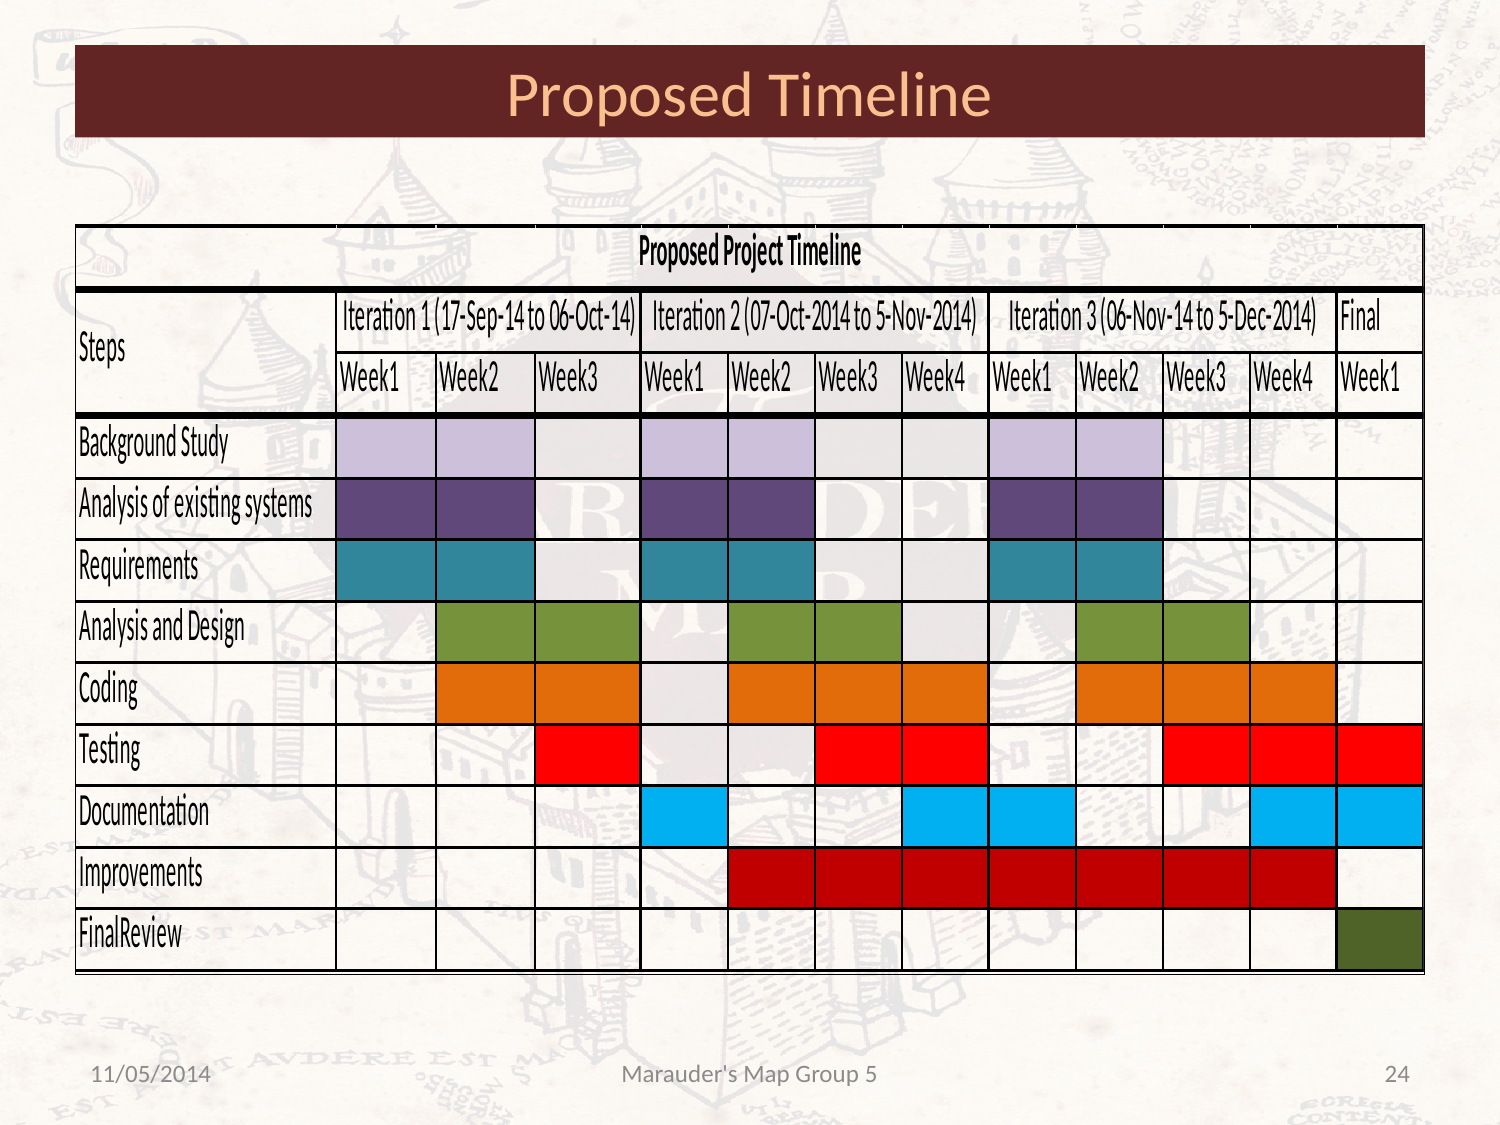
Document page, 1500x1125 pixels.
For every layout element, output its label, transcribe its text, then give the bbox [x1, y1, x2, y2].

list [74, 224, 1426, 976]
title Proposed Timeline [75, 45, 1425, 138]
footer Marauder's Map Group 5 [512, 1042, 988, 1103]
slide_number 24 [1074, 1042, 1425, 1103]
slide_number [75, 1042, 425, 1103]
